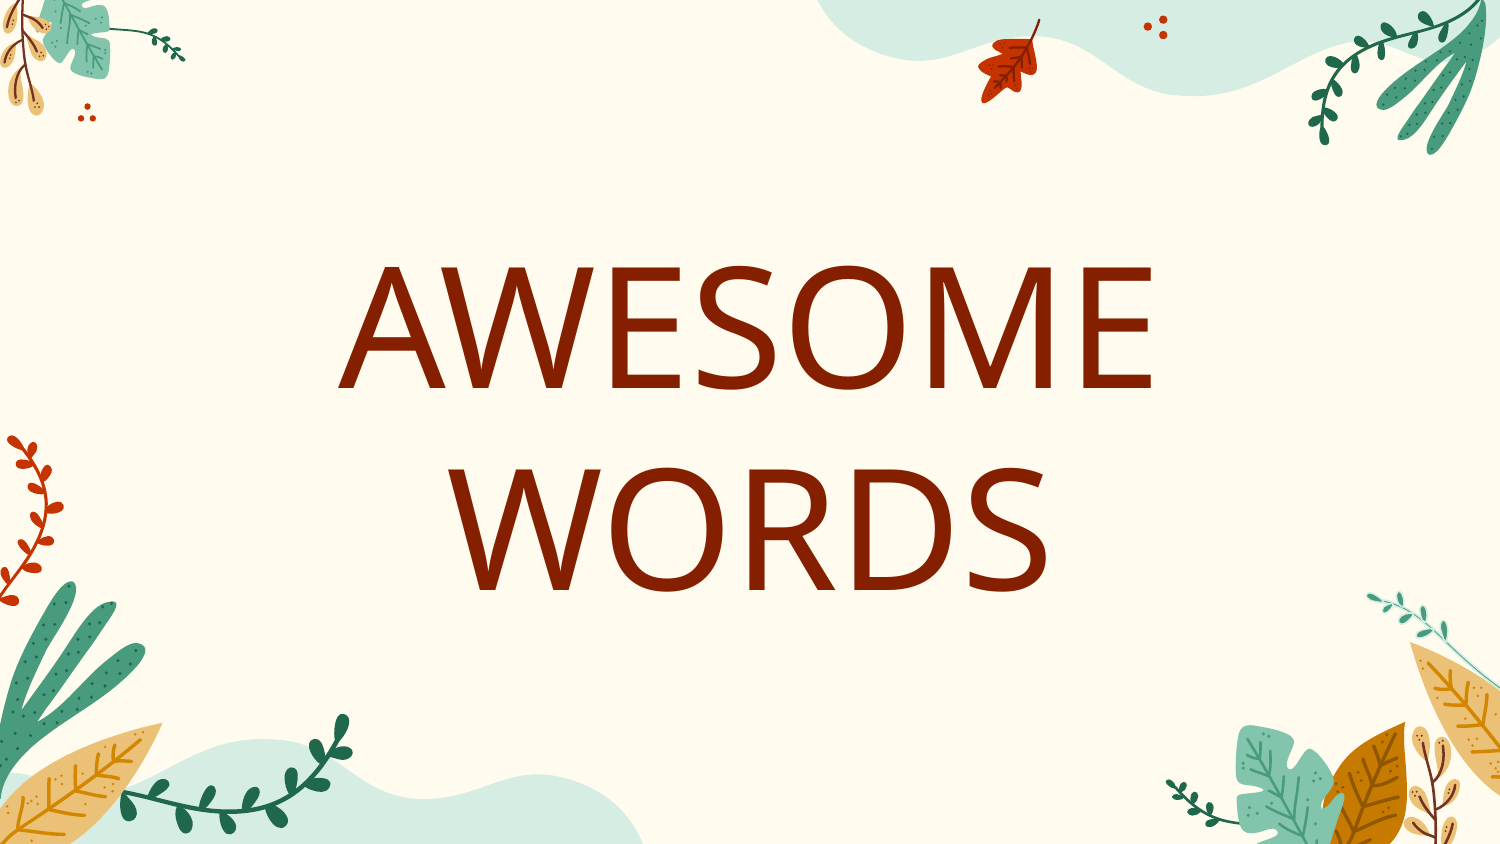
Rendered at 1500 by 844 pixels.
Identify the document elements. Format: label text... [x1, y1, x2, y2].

title AWESOME WORDS [153, 250, 1347, 593]
